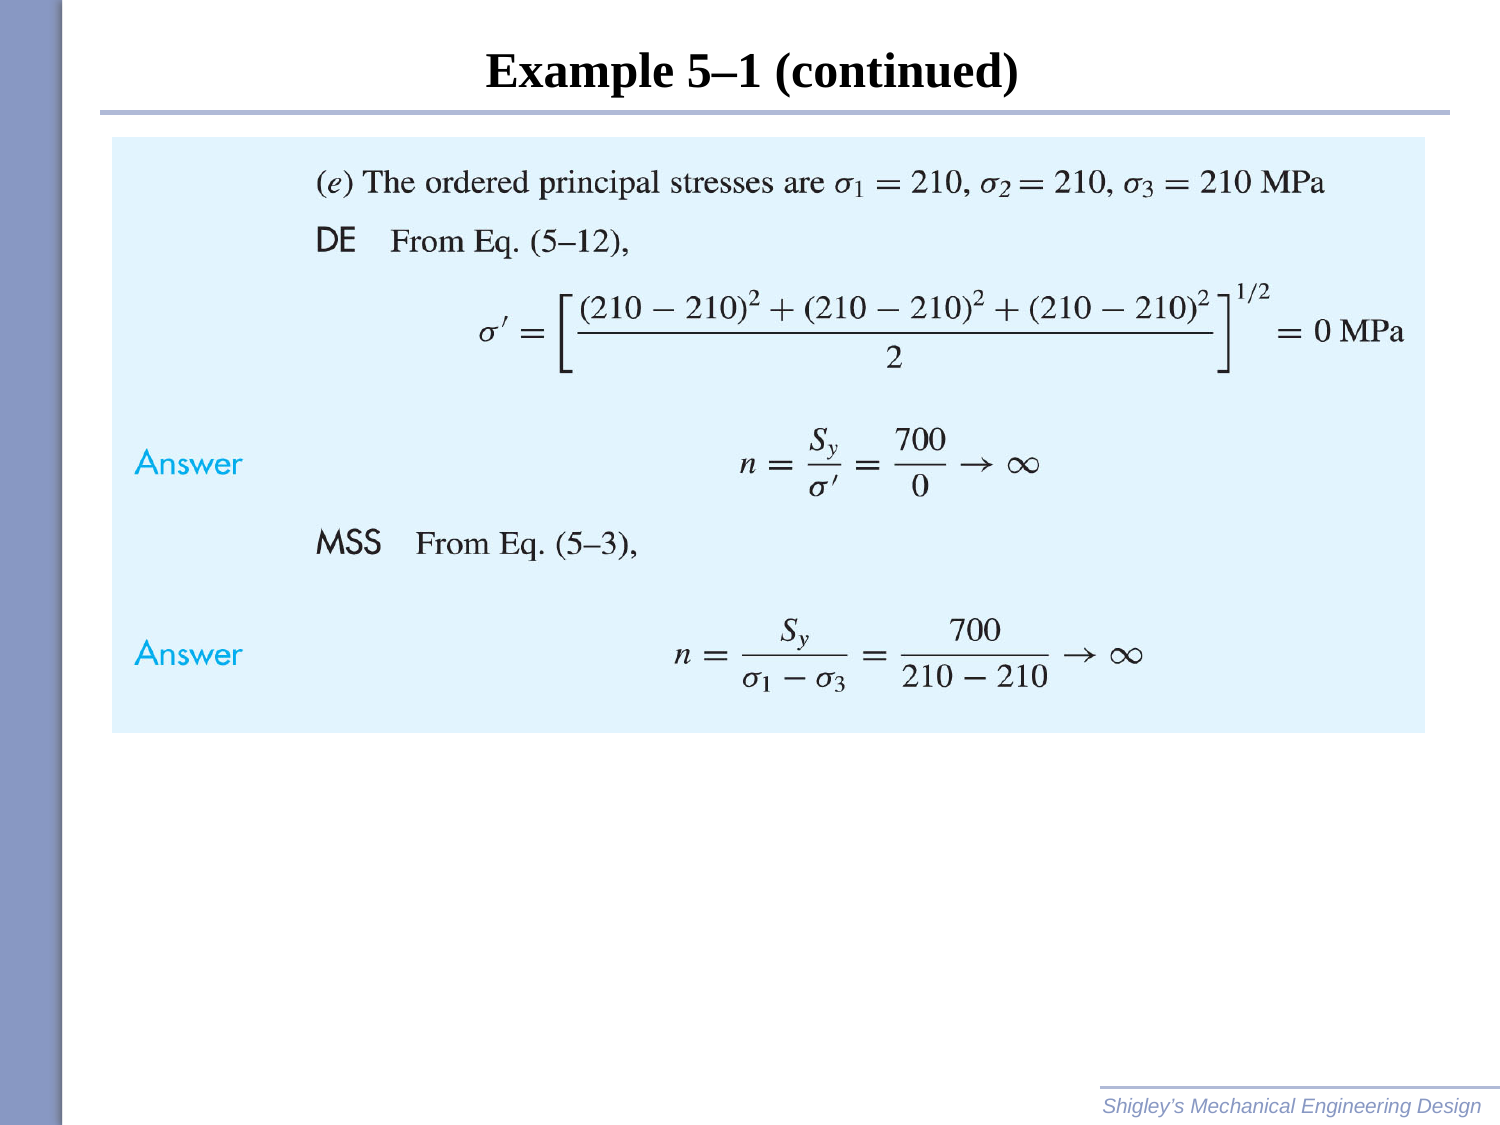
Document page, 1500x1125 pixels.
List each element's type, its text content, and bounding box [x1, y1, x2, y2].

footer Shigley’s Mechanical Engineering Design [1087, 1074, 1500, 1125]
picture [112, 137, 1426, 734]
title Example 5–1 (continued) [137, 30, 1368, 106]
